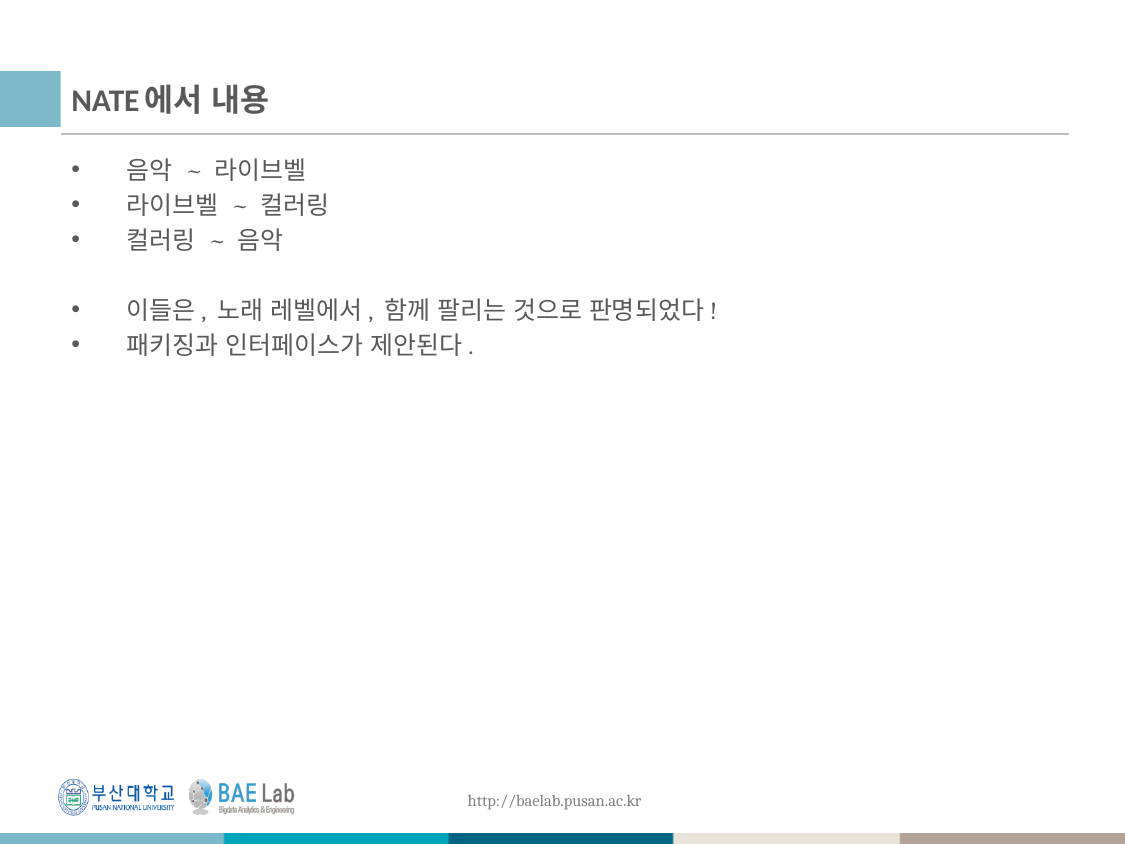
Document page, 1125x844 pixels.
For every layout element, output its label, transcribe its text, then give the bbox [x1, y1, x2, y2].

picture [55, 775, 175, 819]
picture [673, 833, 1125, 844]
list 음악 ~ 라이브벨 라이브벨 ~ 컬러링 컬러링 ~ 음악 이들은, 노래 레벨에서, 함께 팔리는 것으로 판명되었다! 패키징과 인터페이스가 제안된다. [56, 146, 1069, 754]
picture [0, 833, 448, 844]
picture [186, 776, 300, 816]
title NATE에서 내용 [56, 71, 1069, 125]
